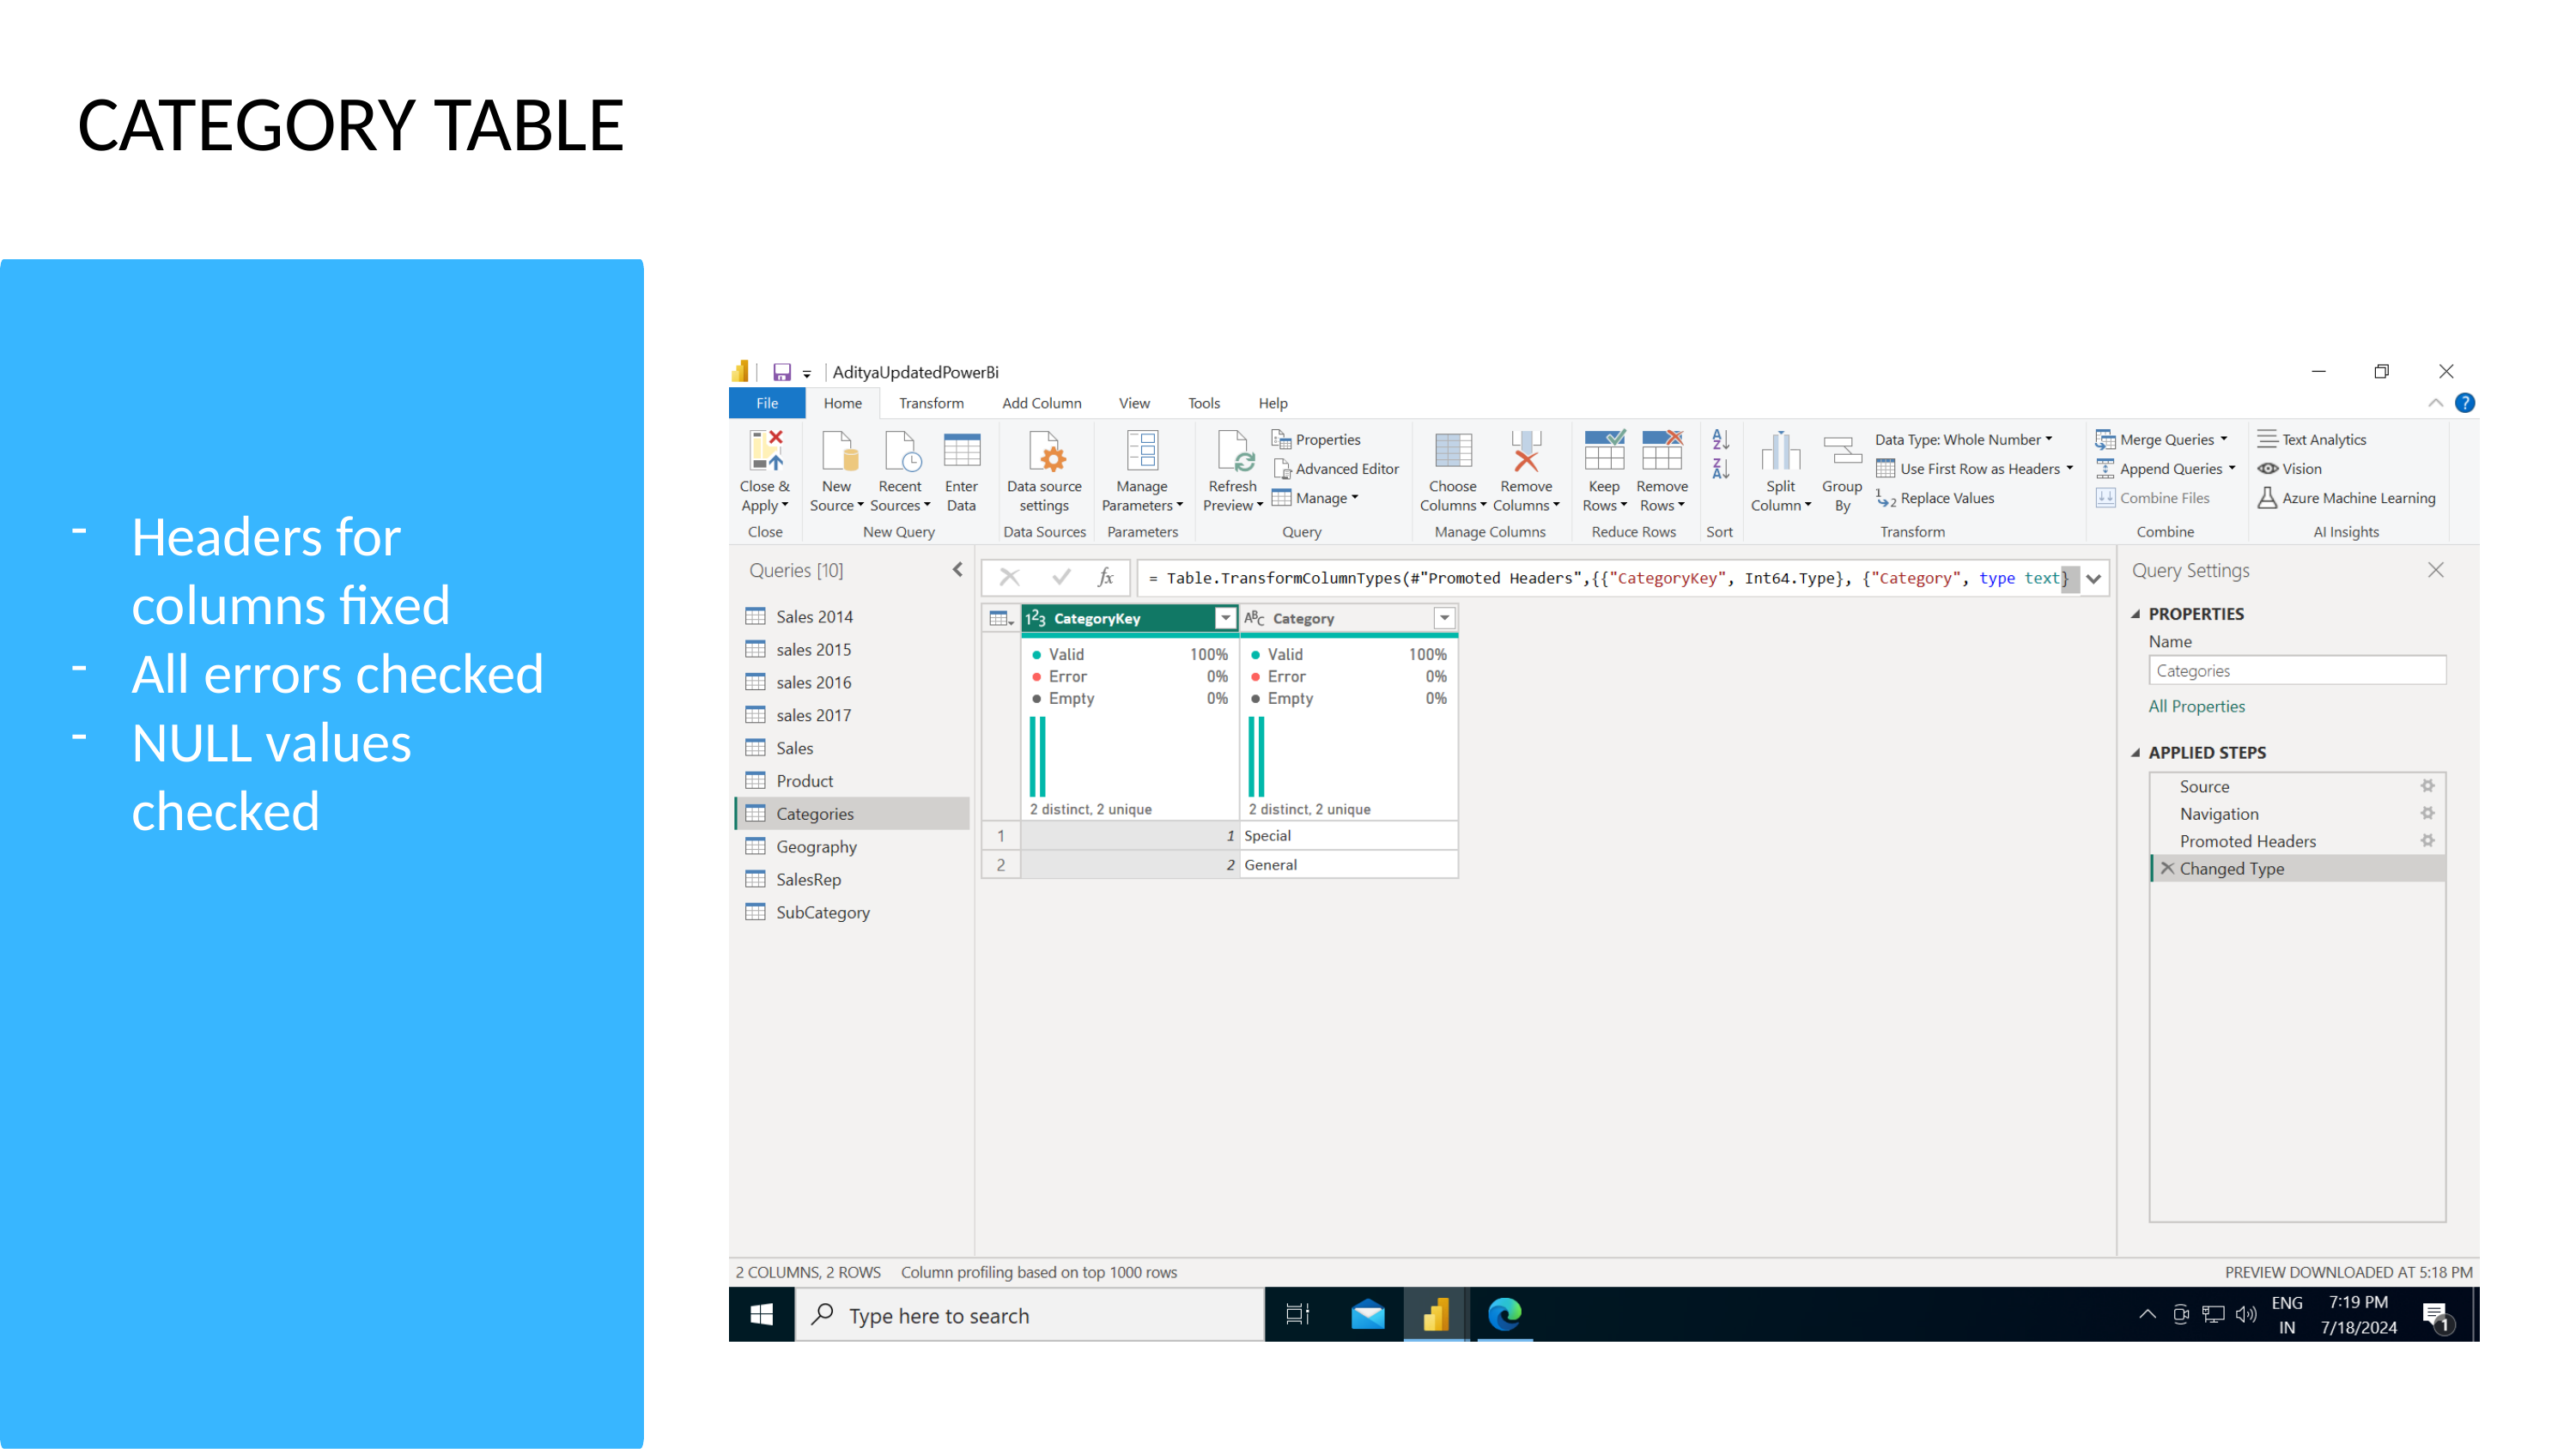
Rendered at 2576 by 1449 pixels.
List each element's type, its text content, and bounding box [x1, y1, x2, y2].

picture [728, 356, 2480, 1342]
title CATEGORY TABLE [64, 39, 1224, 200]
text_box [0, 227, 645, 1449]
